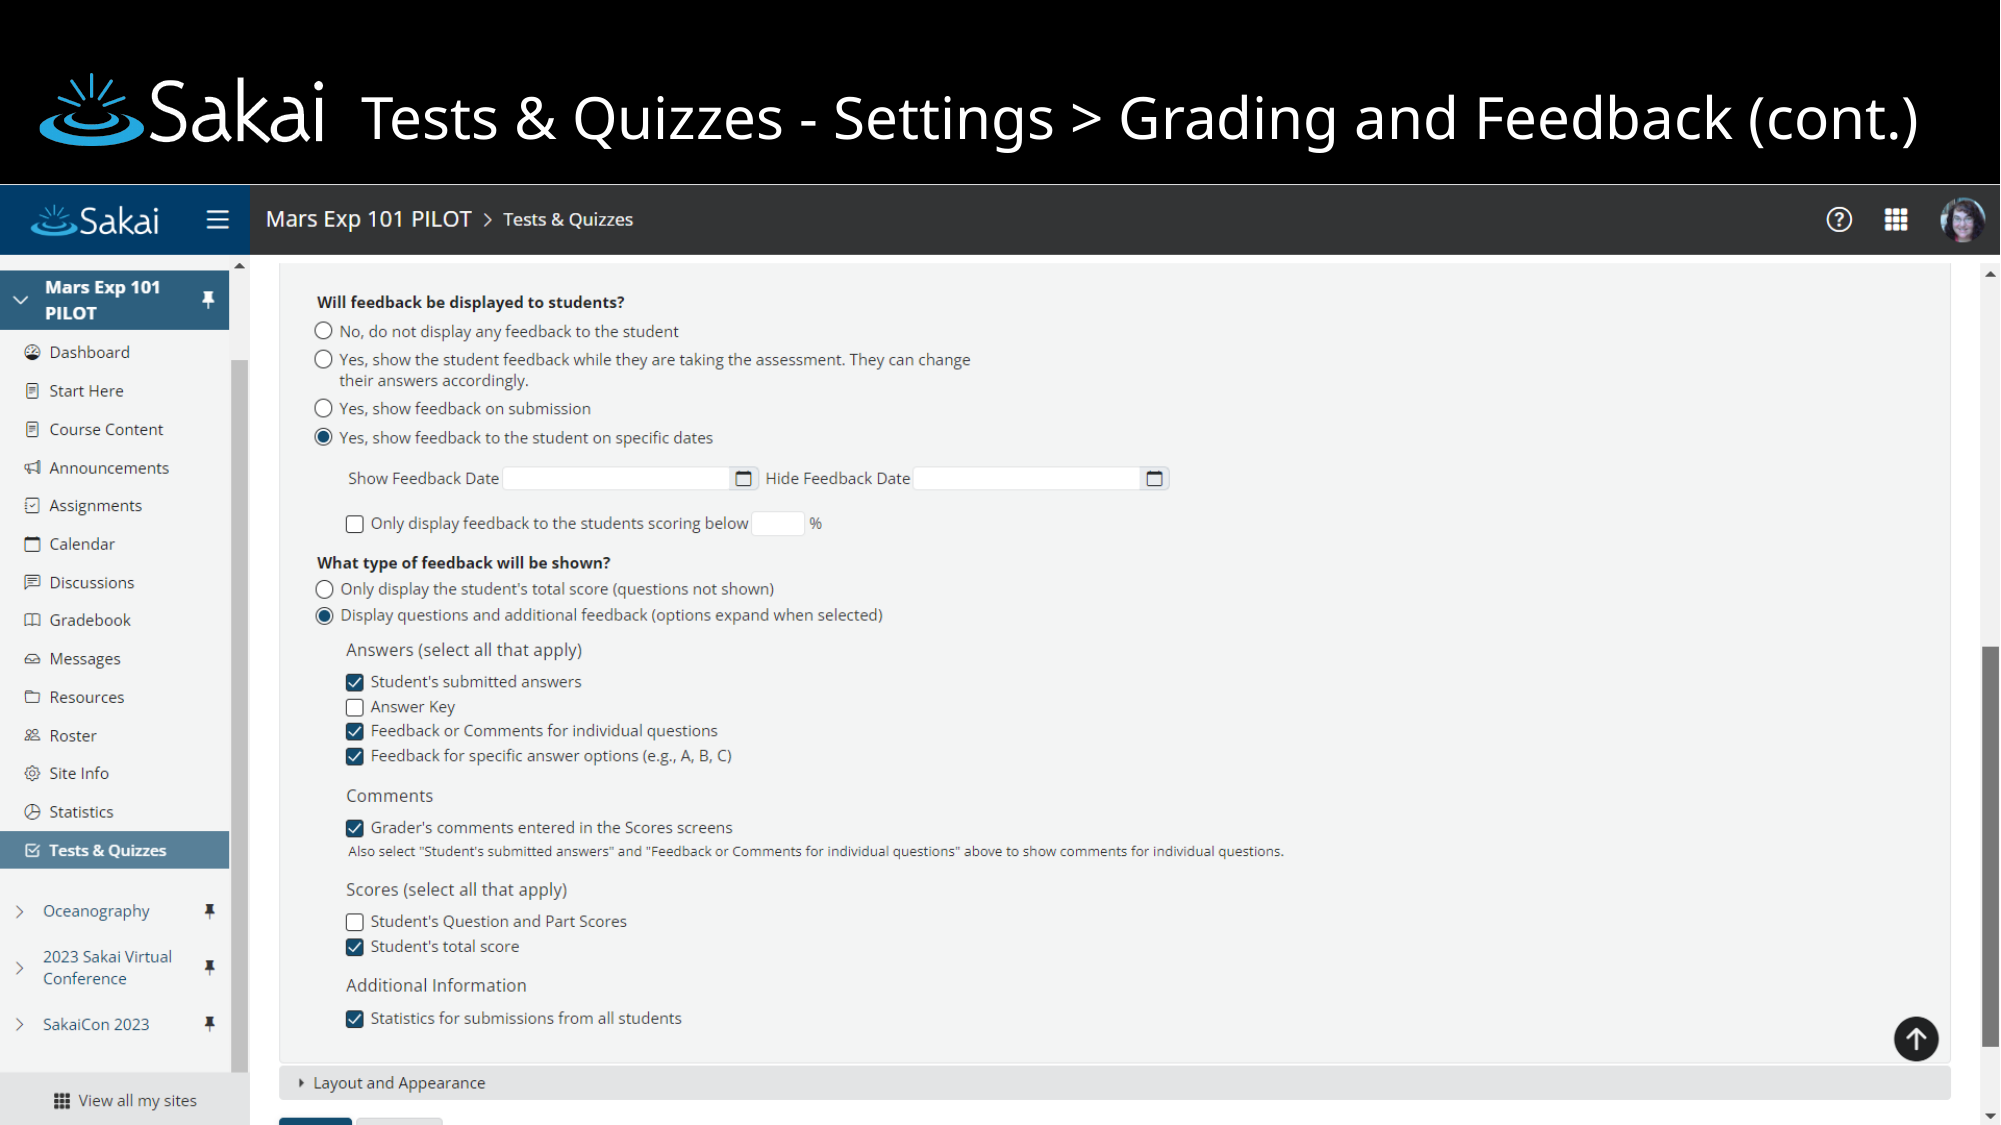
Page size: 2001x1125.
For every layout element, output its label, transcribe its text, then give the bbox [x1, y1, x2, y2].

picture [39, 73, 328, 146]
picture [0, 184, 2000, 1125]
title Tests & Quizzes - Settings > Grading and Feedback (cont.) [346, 73, 1951, 168]
